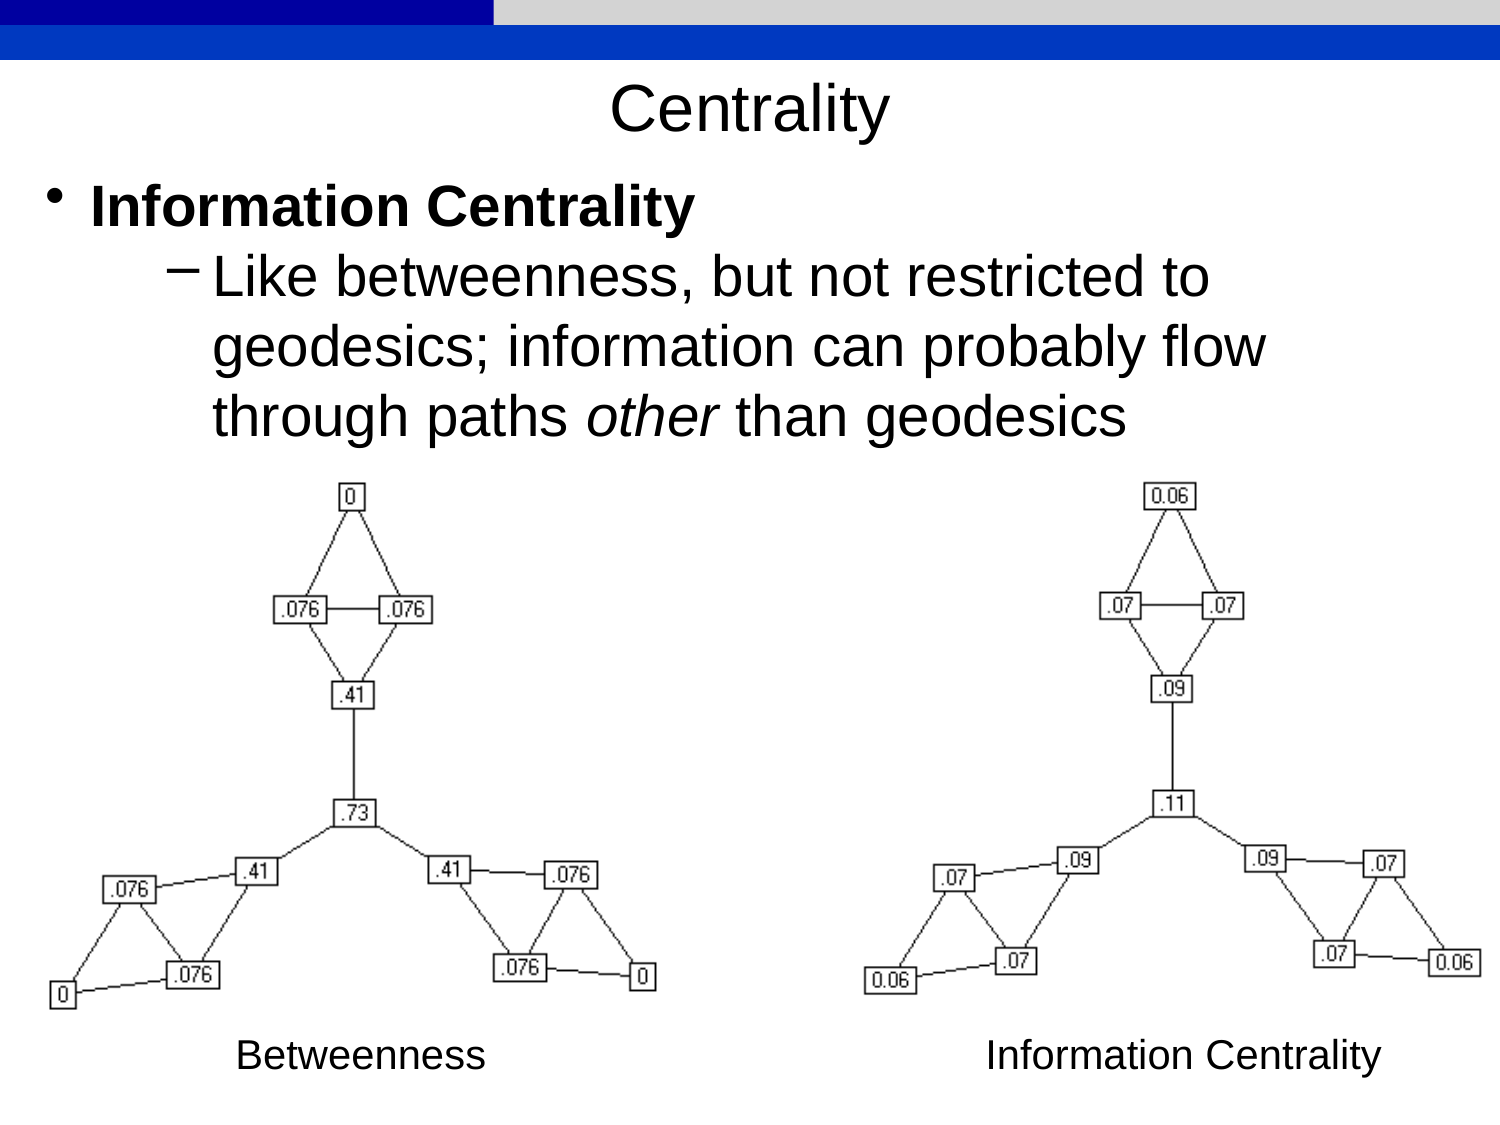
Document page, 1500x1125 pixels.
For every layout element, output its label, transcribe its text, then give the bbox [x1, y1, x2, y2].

text_box [0, 0, 496, 27]
text_box Betweenness Information Centrality [68, 1020, 1500, 1086]
text_box Centrality [75, 57, 1426, 152]
text_box Information Centrality Like betweenness, but not restricted to geodesics; information can probably flow through paths other than geodesics [0, 160, 1463, 736]
picture [837, 462, 1500, 1015]
picture [6, 469, 676, 1021]
text_box [496, 0, 1500, 27]
